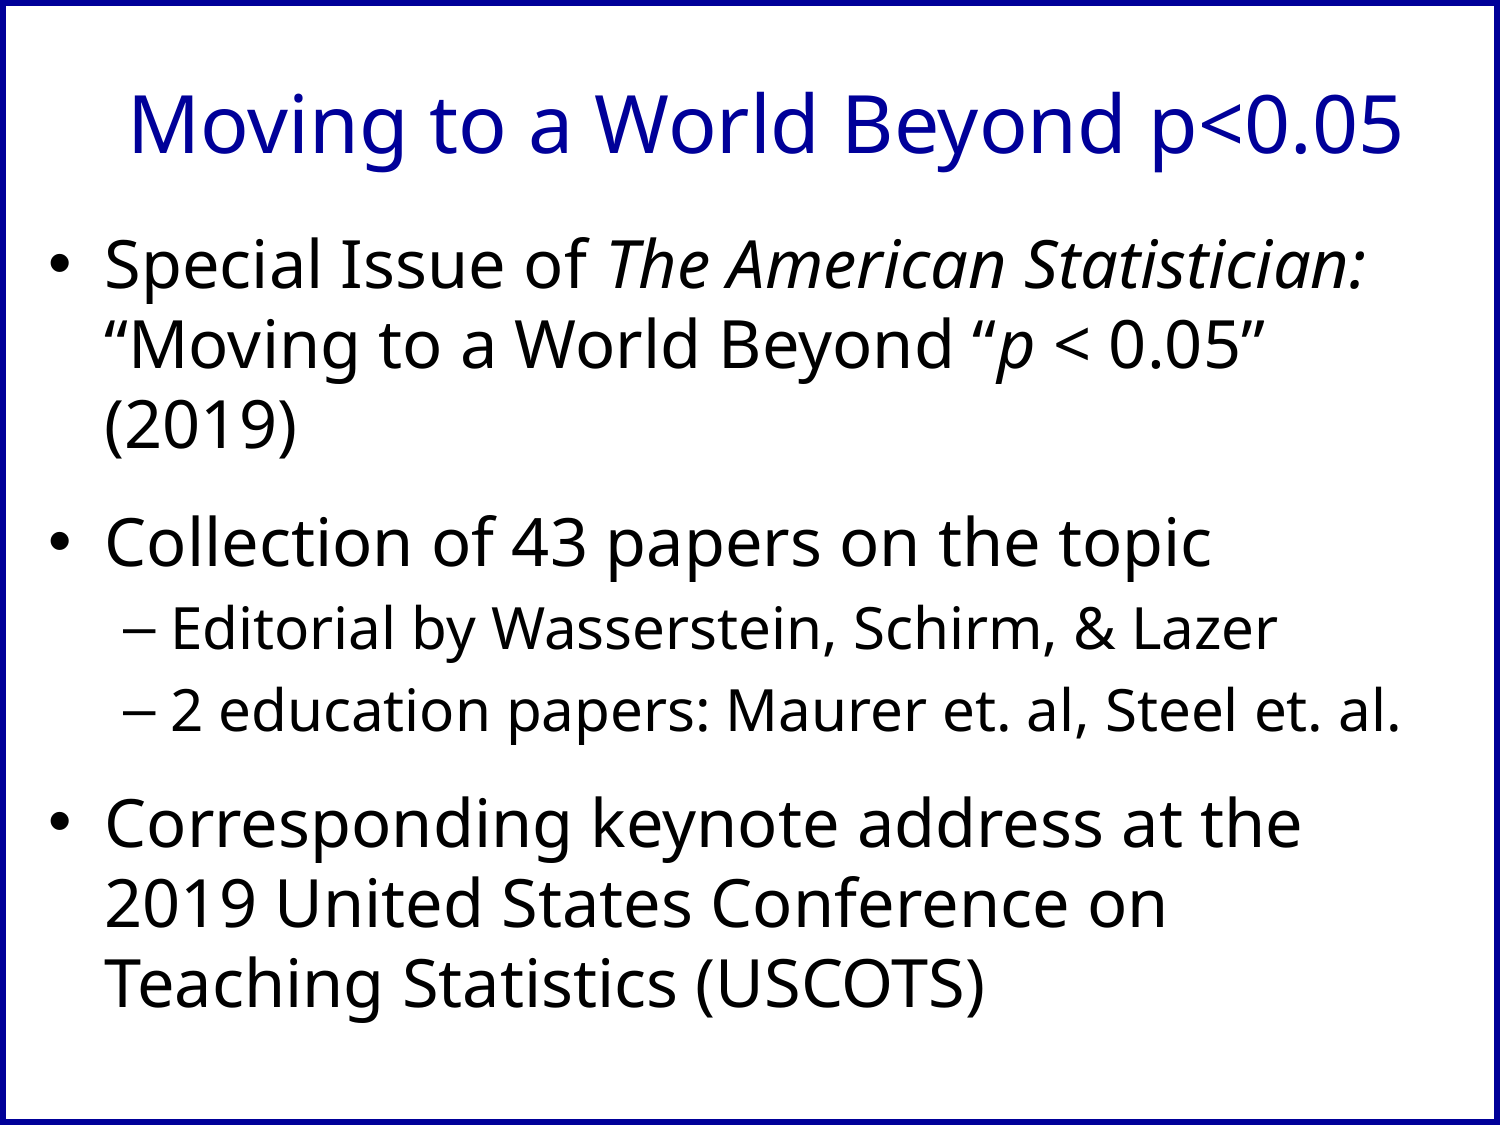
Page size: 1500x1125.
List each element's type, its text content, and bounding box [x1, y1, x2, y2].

list Special Issue of The American Statistician: “Moving to a World Beyond “p < 0.05” (2019) Collection of 43 papers on the topic Editorial by Wasserstein, Schirm, & Lazer 2 education papers: Maurer et. al, Steel et. al. Corresponding keynote address at the 2019 United States Conference on Teaching Statistics (USCOTS) [33, 214, 1480, 1086]
title Moving to a World Beyond p<0.05 [54, 27, 1480, 214]
